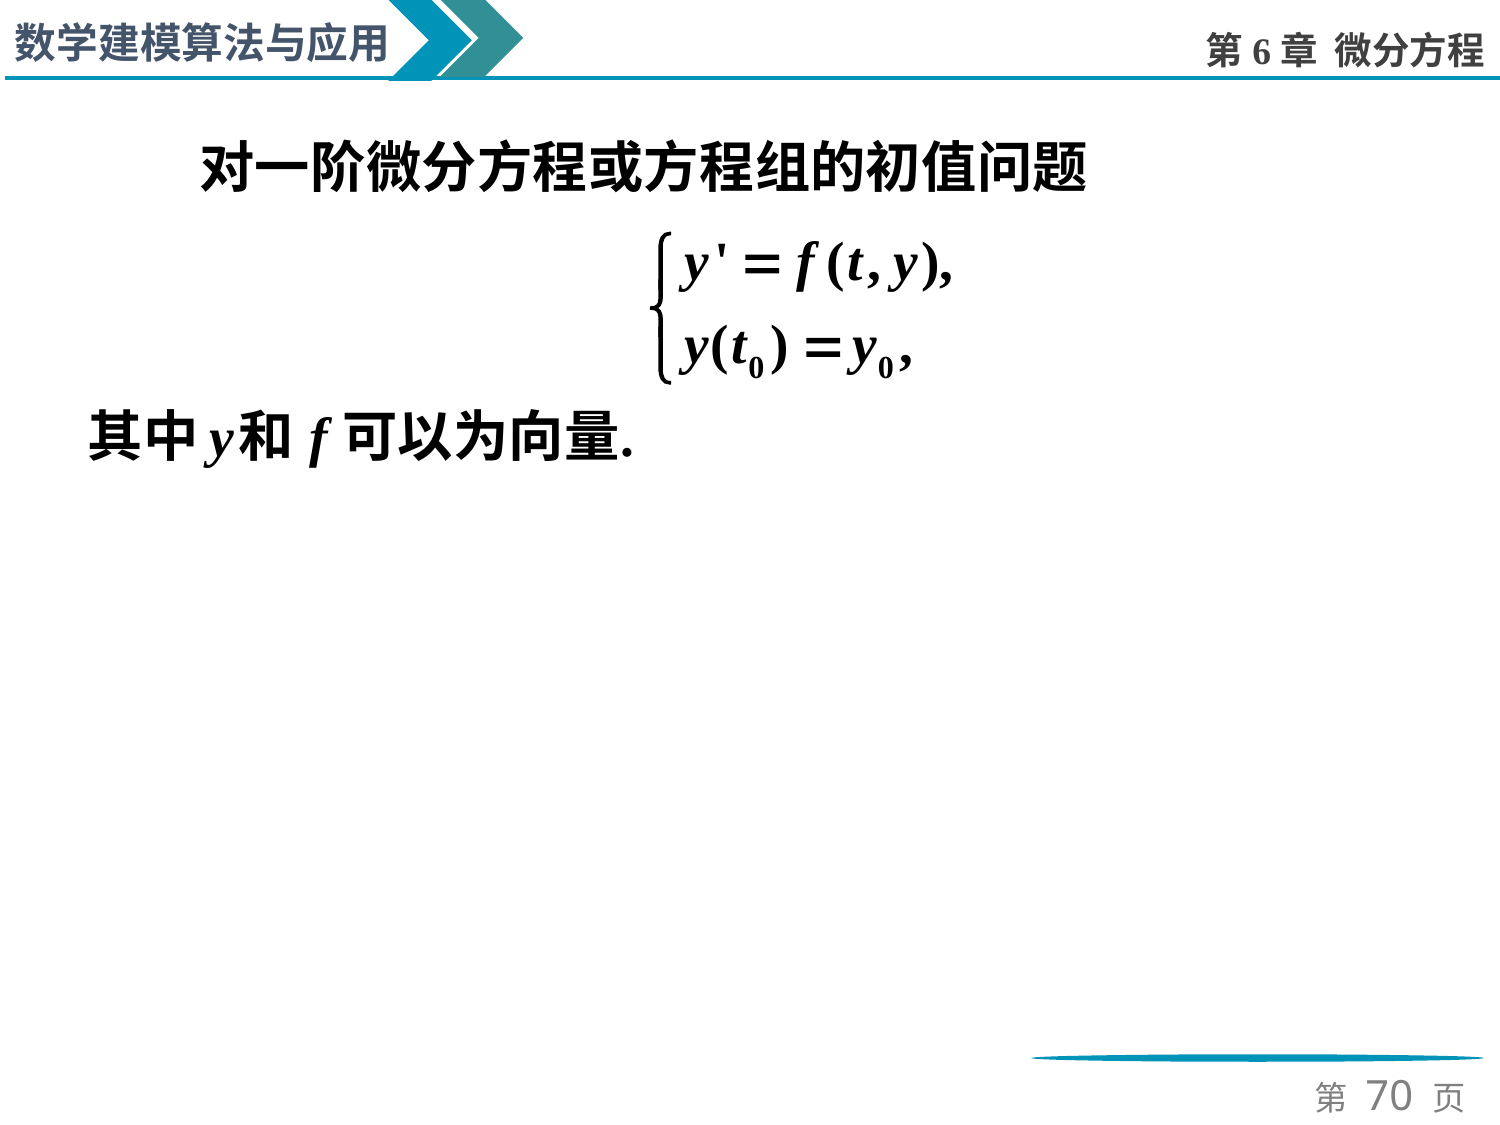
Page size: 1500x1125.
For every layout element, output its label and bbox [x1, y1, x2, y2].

text_box [87, 130, 1358, 688]
